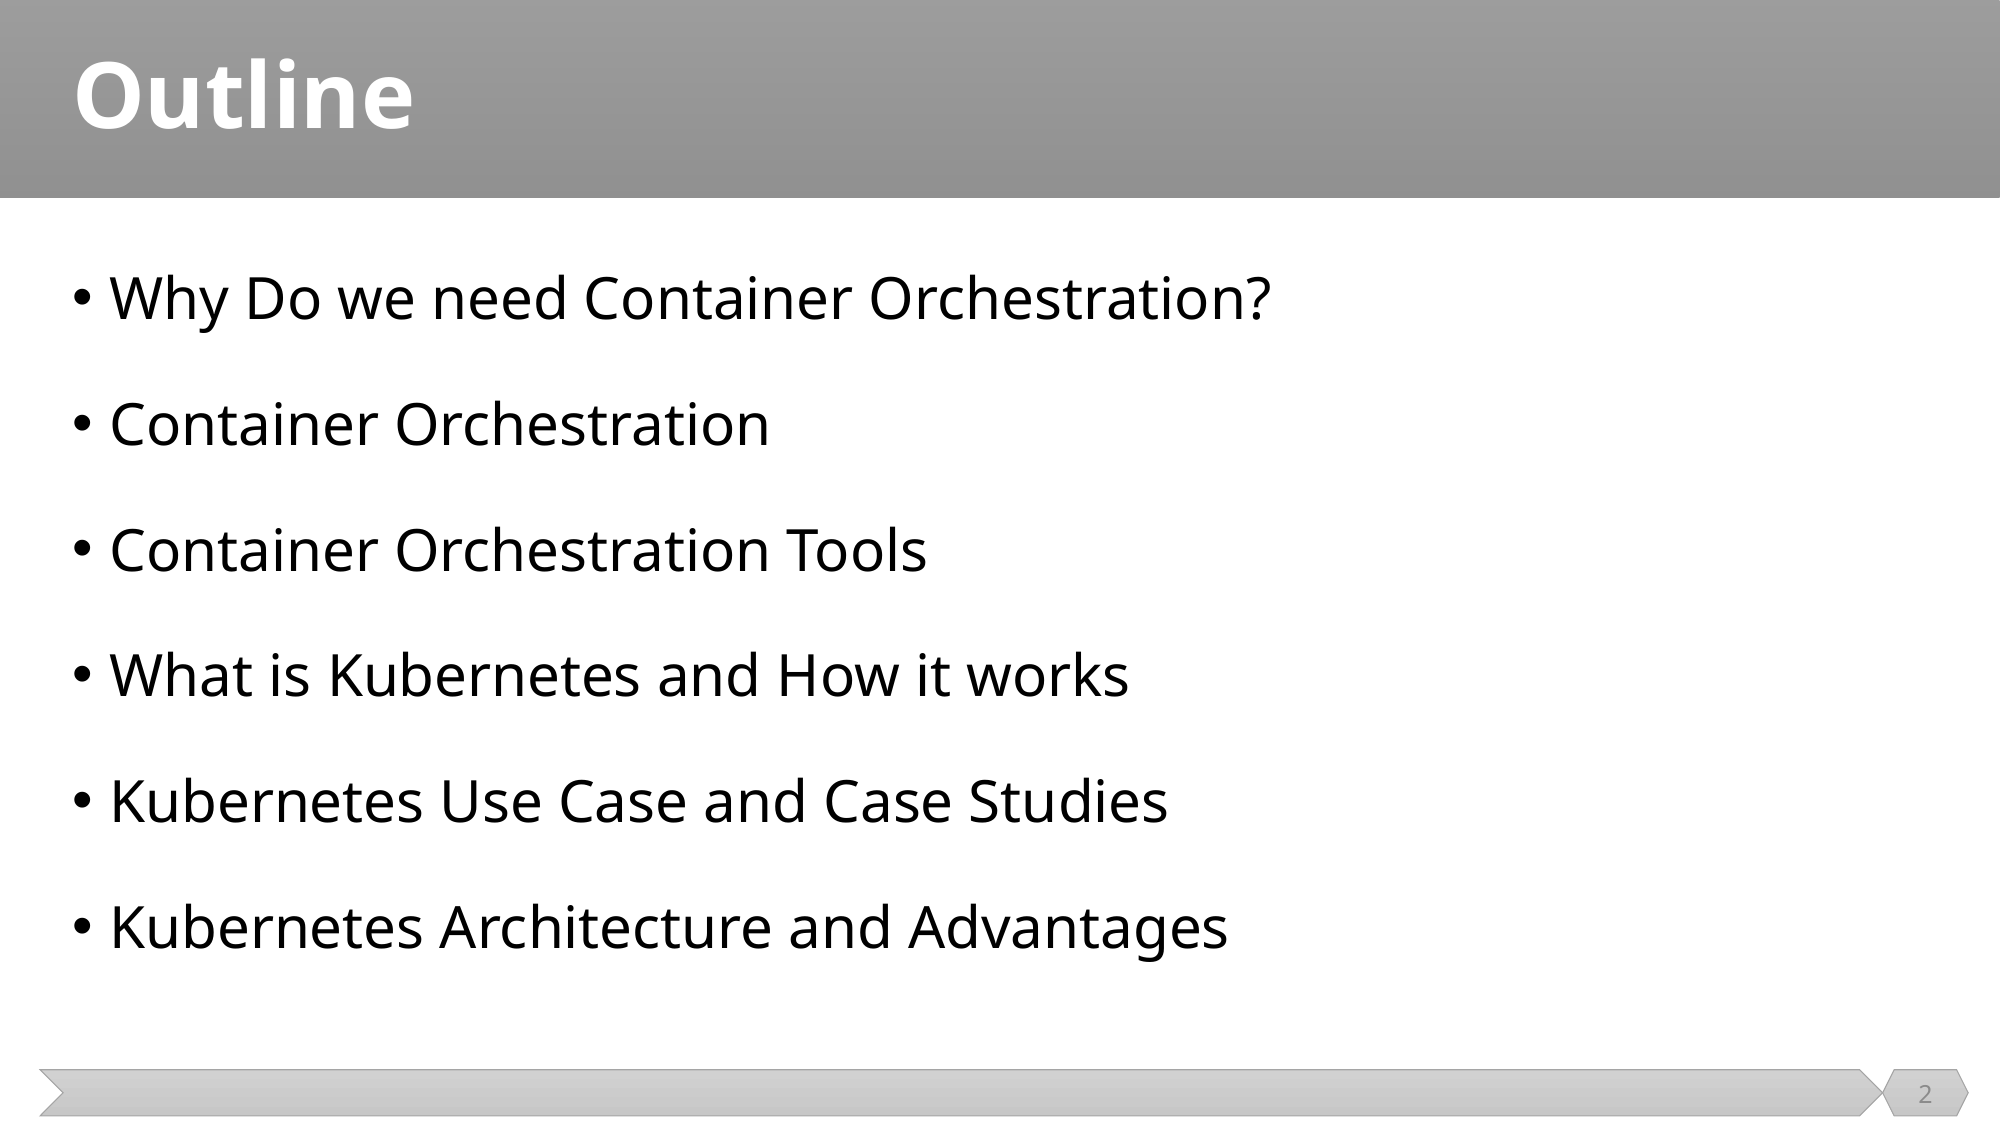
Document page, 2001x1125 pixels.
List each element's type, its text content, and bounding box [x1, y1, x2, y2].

title Outline [56, 0, 1969, 199]
slide_number 2 [1882, 1065, 1969, 1125]
list Why Do we need Container Orchestration? Container Orchestration Container Orchestration Tools What is Kubernetes and How it works Kubernetes Use Case and Case Studies Kubernetes Architecture and Advantages [56, 218, 1969, 998]
